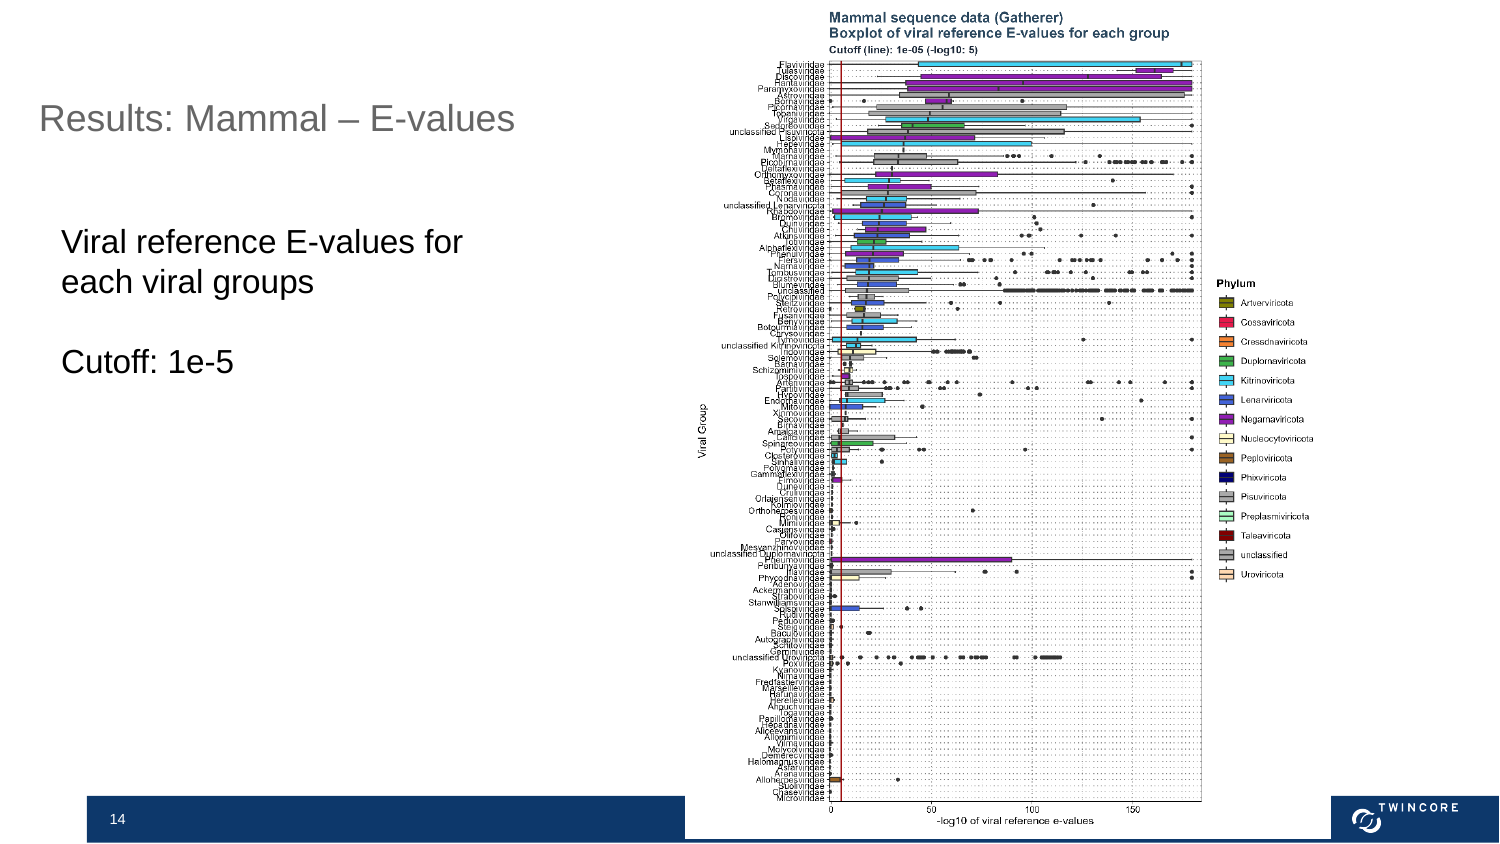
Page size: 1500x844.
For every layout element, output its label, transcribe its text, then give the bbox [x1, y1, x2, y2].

text_box Viral reference E-values for each viral groups Cutoff: 1e-5 [46, 213, 591, 388]
picture [685, 0, 1331, 839]
picture [1352, 803, 1458, 833]
